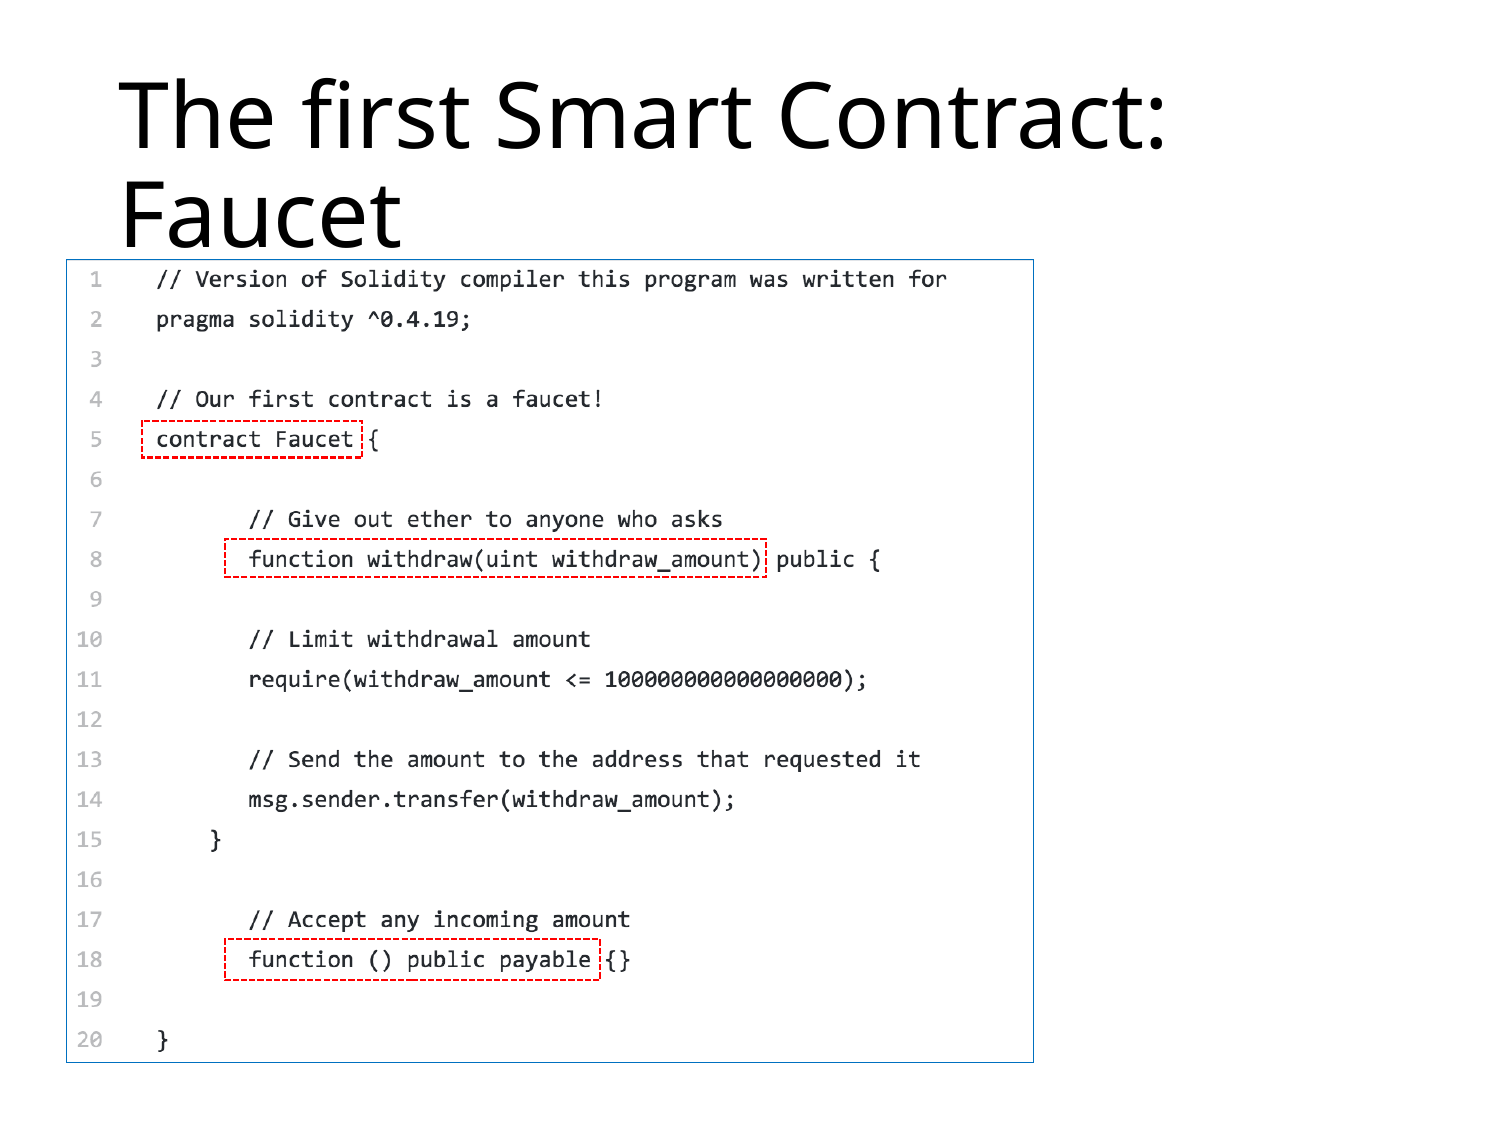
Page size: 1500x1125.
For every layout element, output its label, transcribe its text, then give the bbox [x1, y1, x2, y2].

title The first Smart Contract: Faucet [103, 59, 1397, 278]
picture [66, 259, 1034, 1063]
